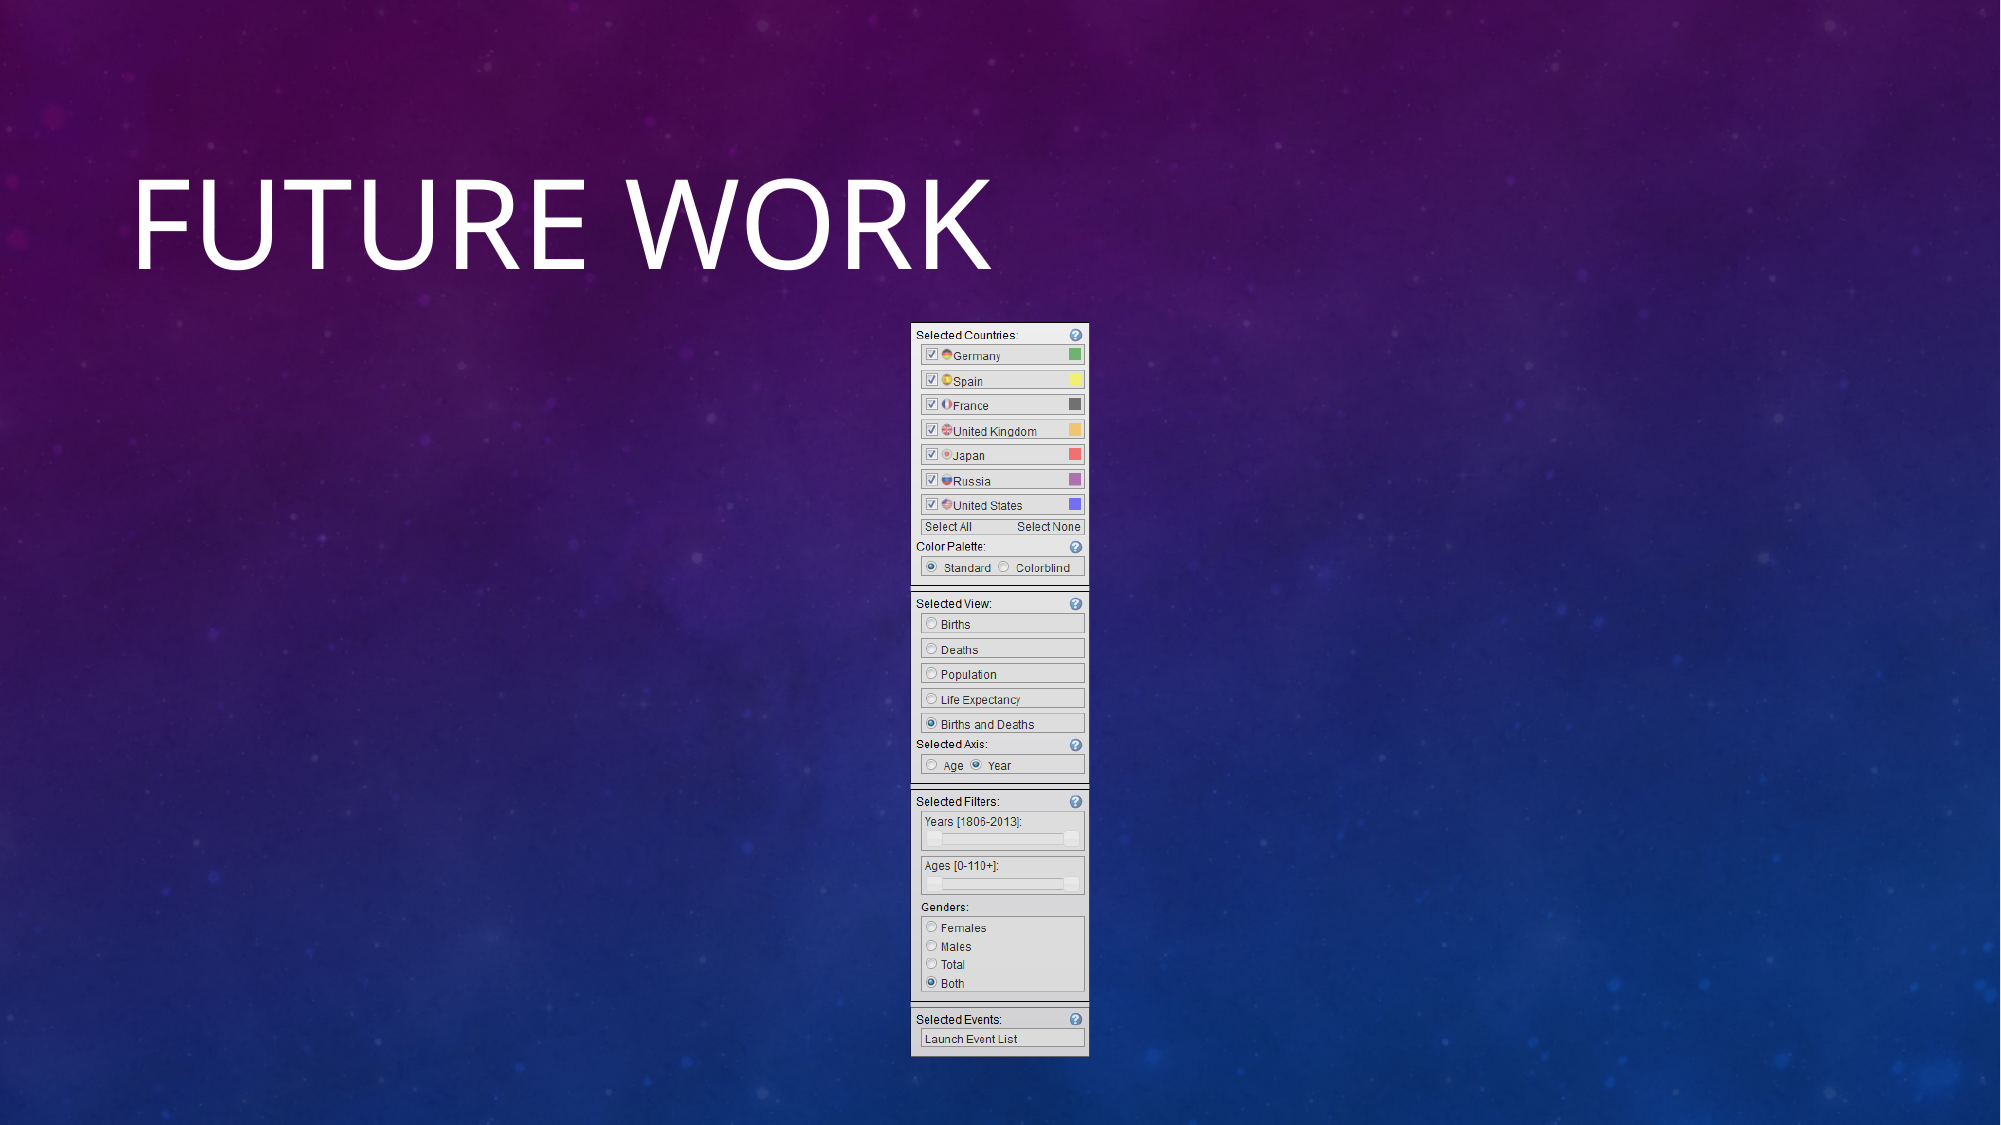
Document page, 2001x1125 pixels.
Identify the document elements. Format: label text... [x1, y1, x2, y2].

picture [0, 0, 2001, 1125]
title Future Work [112, 99, 1775, 339]
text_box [910, 322, 1090, 1058]
